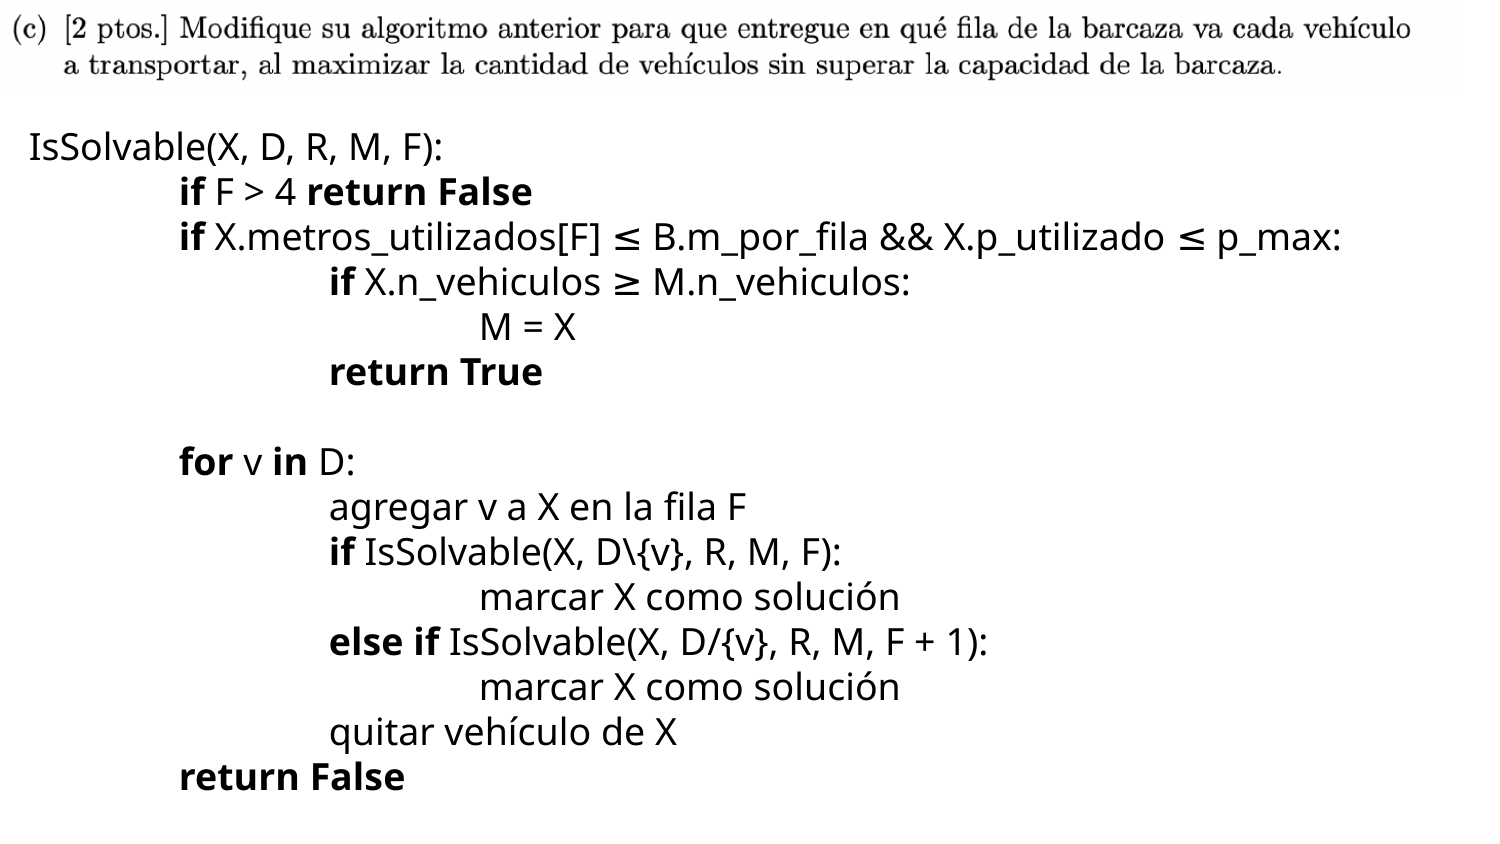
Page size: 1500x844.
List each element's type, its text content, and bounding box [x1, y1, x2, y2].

text_box IsSolvable(X, D, R, M, F): if F > 4 return False if X.metros_utilizados[F] ≤ B.m_por_fila && X.p_utilizado ≤ p_max: if X.n_vehiculos ≥ M.n_vehiculos: M = X return True for v in D: agregar v a X en la fila F if IsSolvable(X, D\{v}, R, M, F): marcar X como solución else if IsSolvable(X, D/{v}, R, M, F + 1): marcar X como solución quitar vehículo de X return False [13, 108, 1486, 826]
picture [0, 0, 1460, 95]
